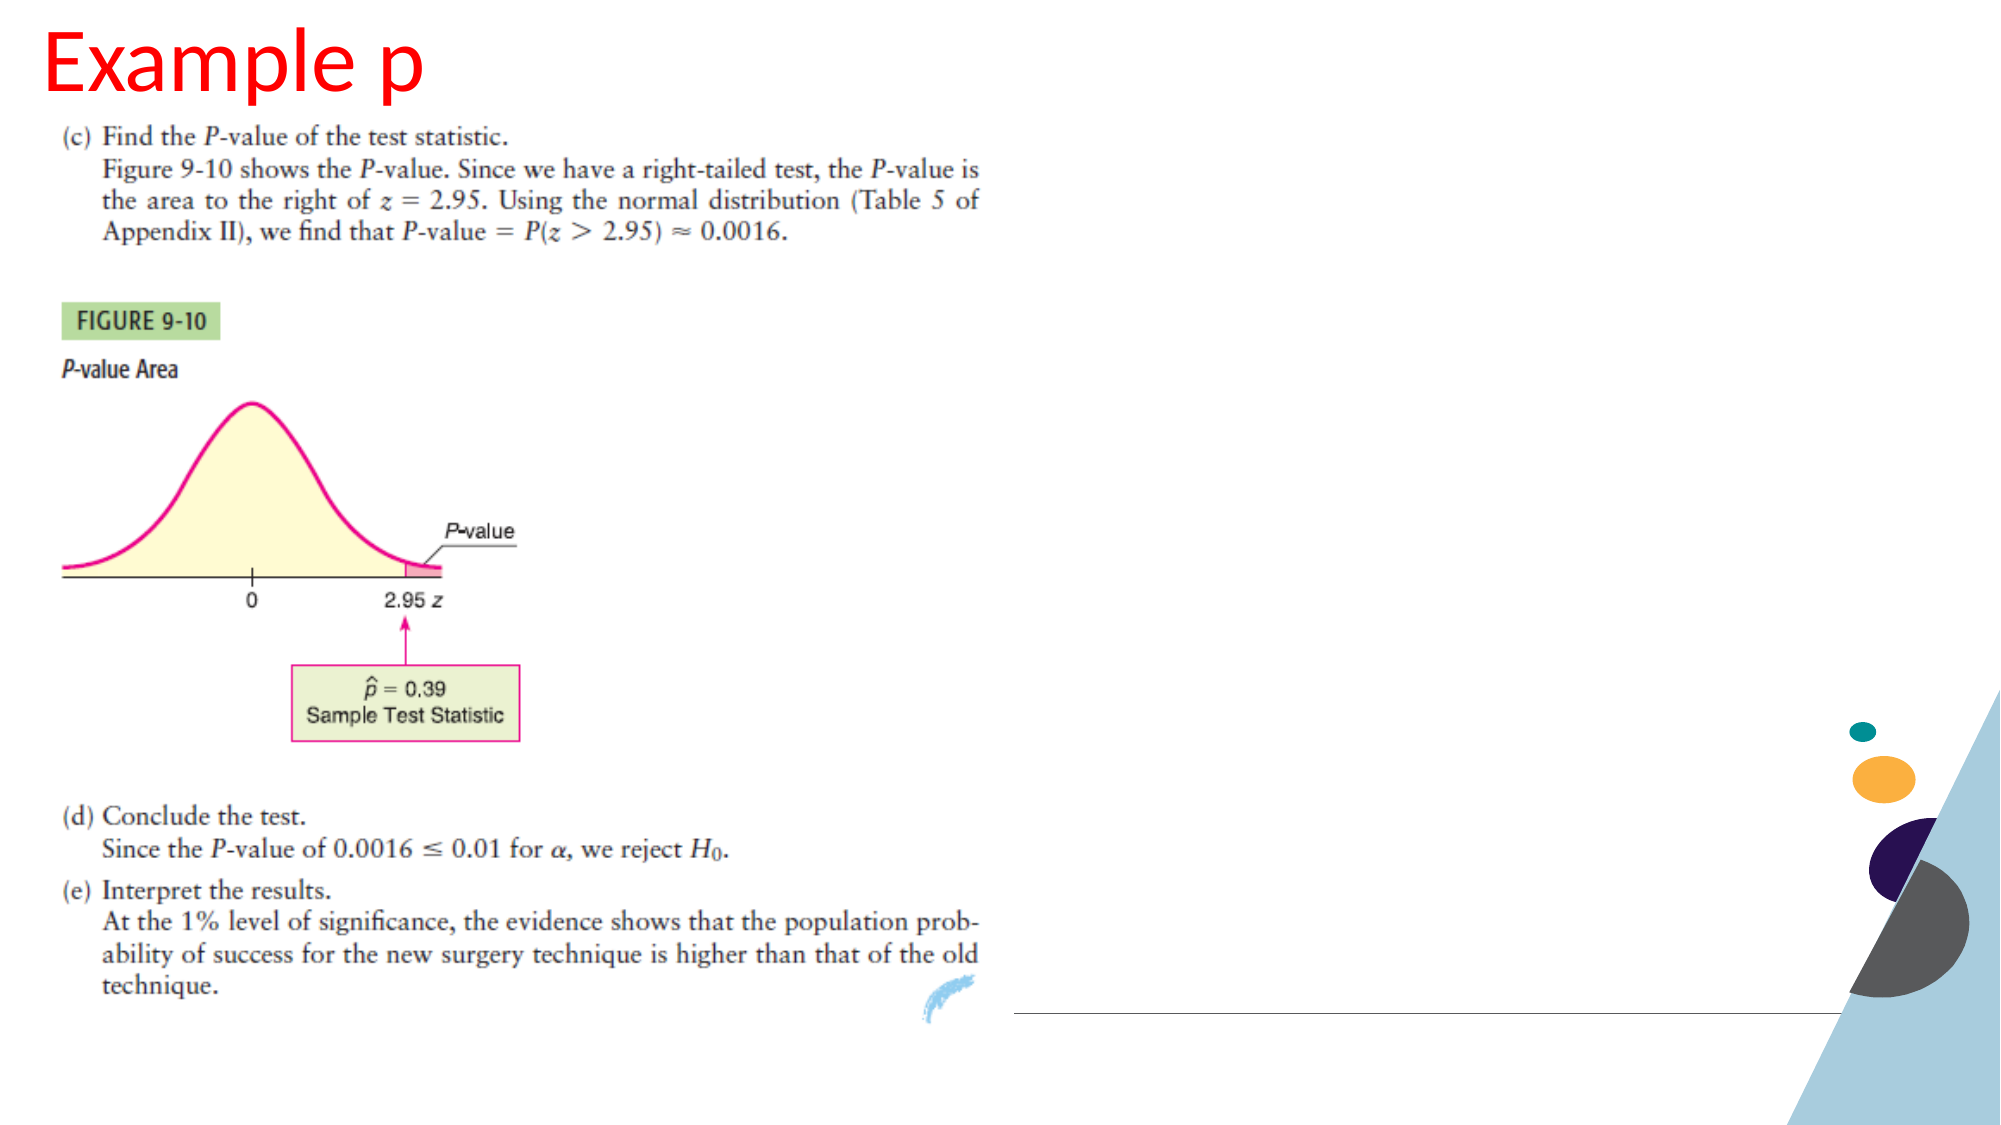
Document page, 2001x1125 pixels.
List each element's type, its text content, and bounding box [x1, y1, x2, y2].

text_box Example p [42, 0, 593, 109]
picture [0, 110, 1015, 1046]
